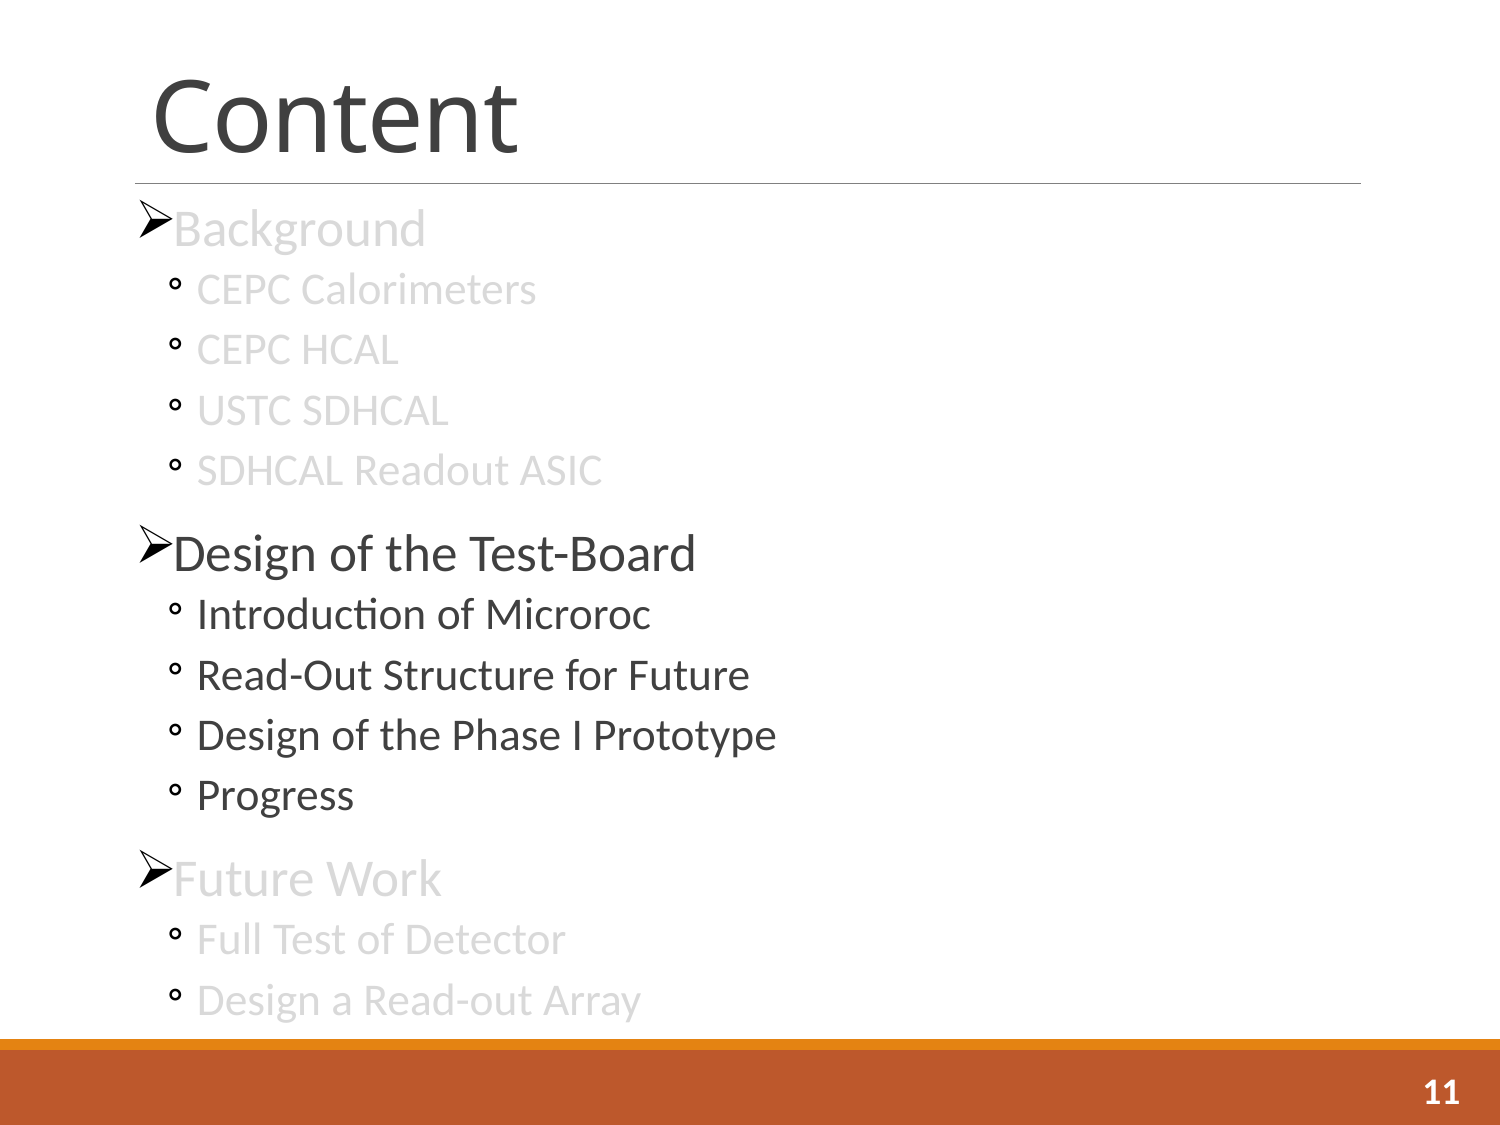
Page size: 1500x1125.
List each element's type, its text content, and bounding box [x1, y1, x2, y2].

title Content [135, 47, 1373, 181]
list Background CEPC Calorimeters CEPC HCAL USTC SDHCAL SDHCAL Readout ASIC Design of the Test-Board Introduction of Microroc Read-Out Structure for Future Design of the Phase I Prototype Progress Future Work Full Test of Detector Design a Read-out Array [135, 192, 1373, 1034]
slide_number 11 [1313, 1059, 1476, 1120]
